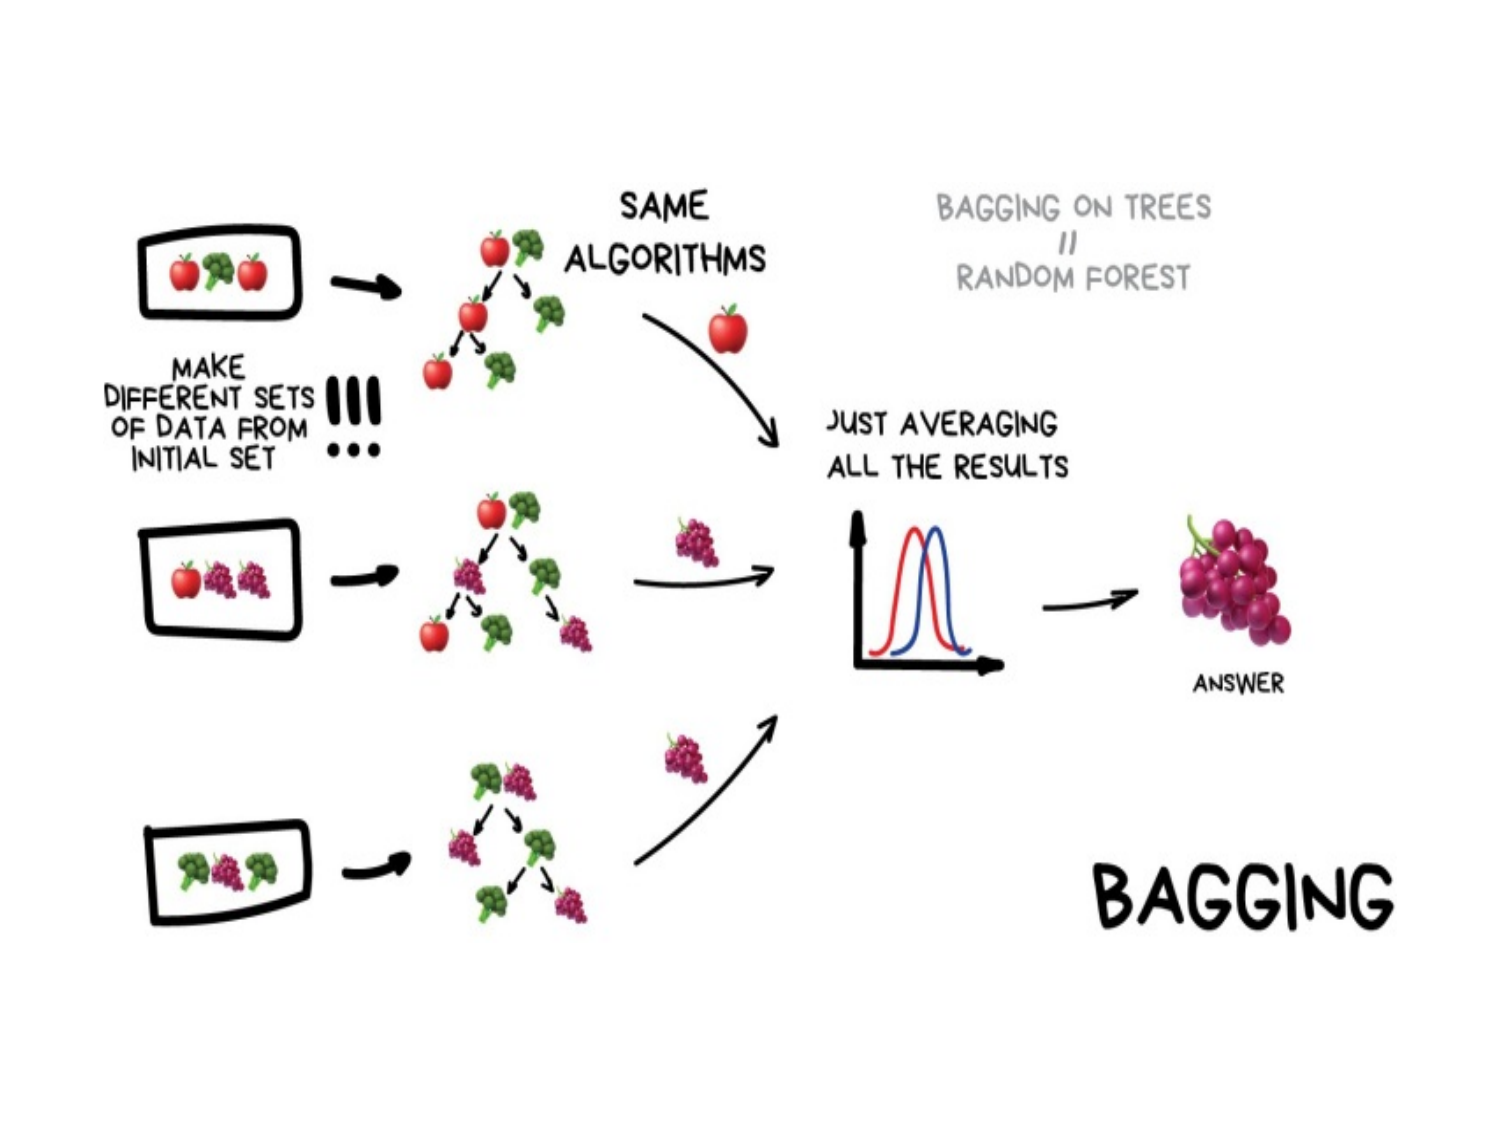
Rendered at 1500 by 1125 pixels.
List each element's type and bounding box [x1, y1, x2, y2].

picture [103, 182, 1397, 943]
